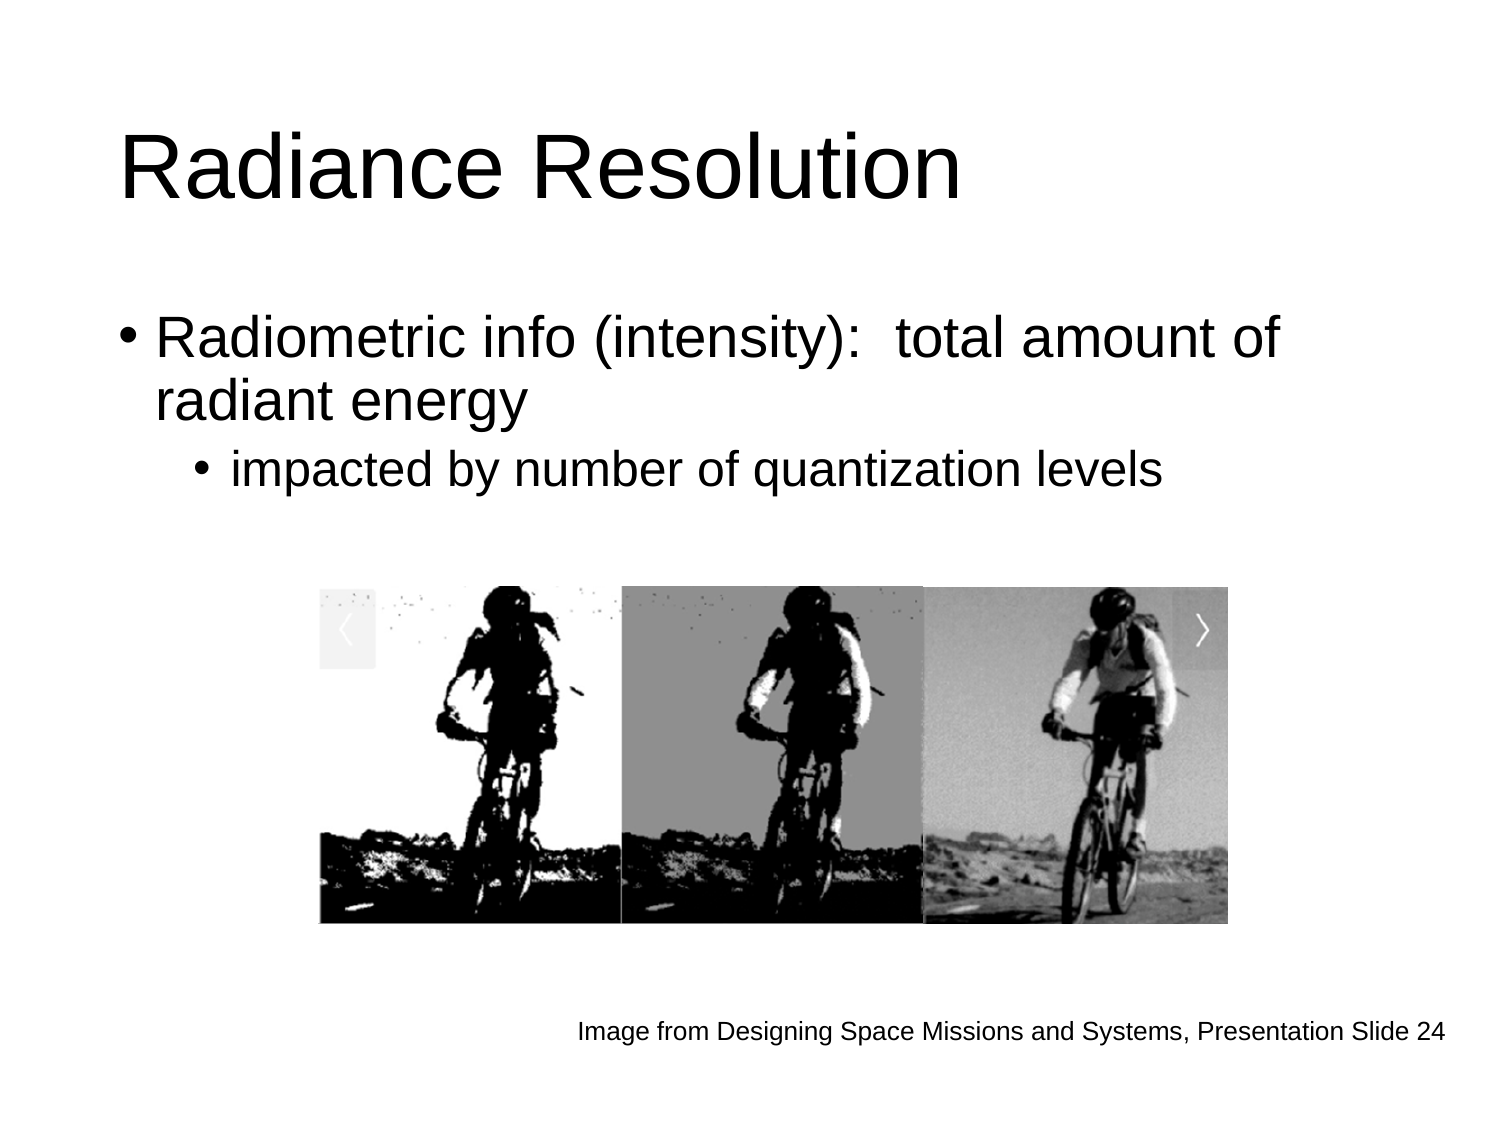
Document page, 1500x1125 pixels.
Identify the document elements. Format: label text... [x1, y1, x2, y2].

text_box Image from Designing Space Missions and Systems, Presentation Slide 24 [444, 1013, 1459, 1061]
list Radiometric info (intensity): total amount of radiant energy impacted by number of quantization levels [103, 299, 1397, 1014]
title Radiance Resolution [103, 59, 1397, 278]
picture [318, 586, 1228, 925]
